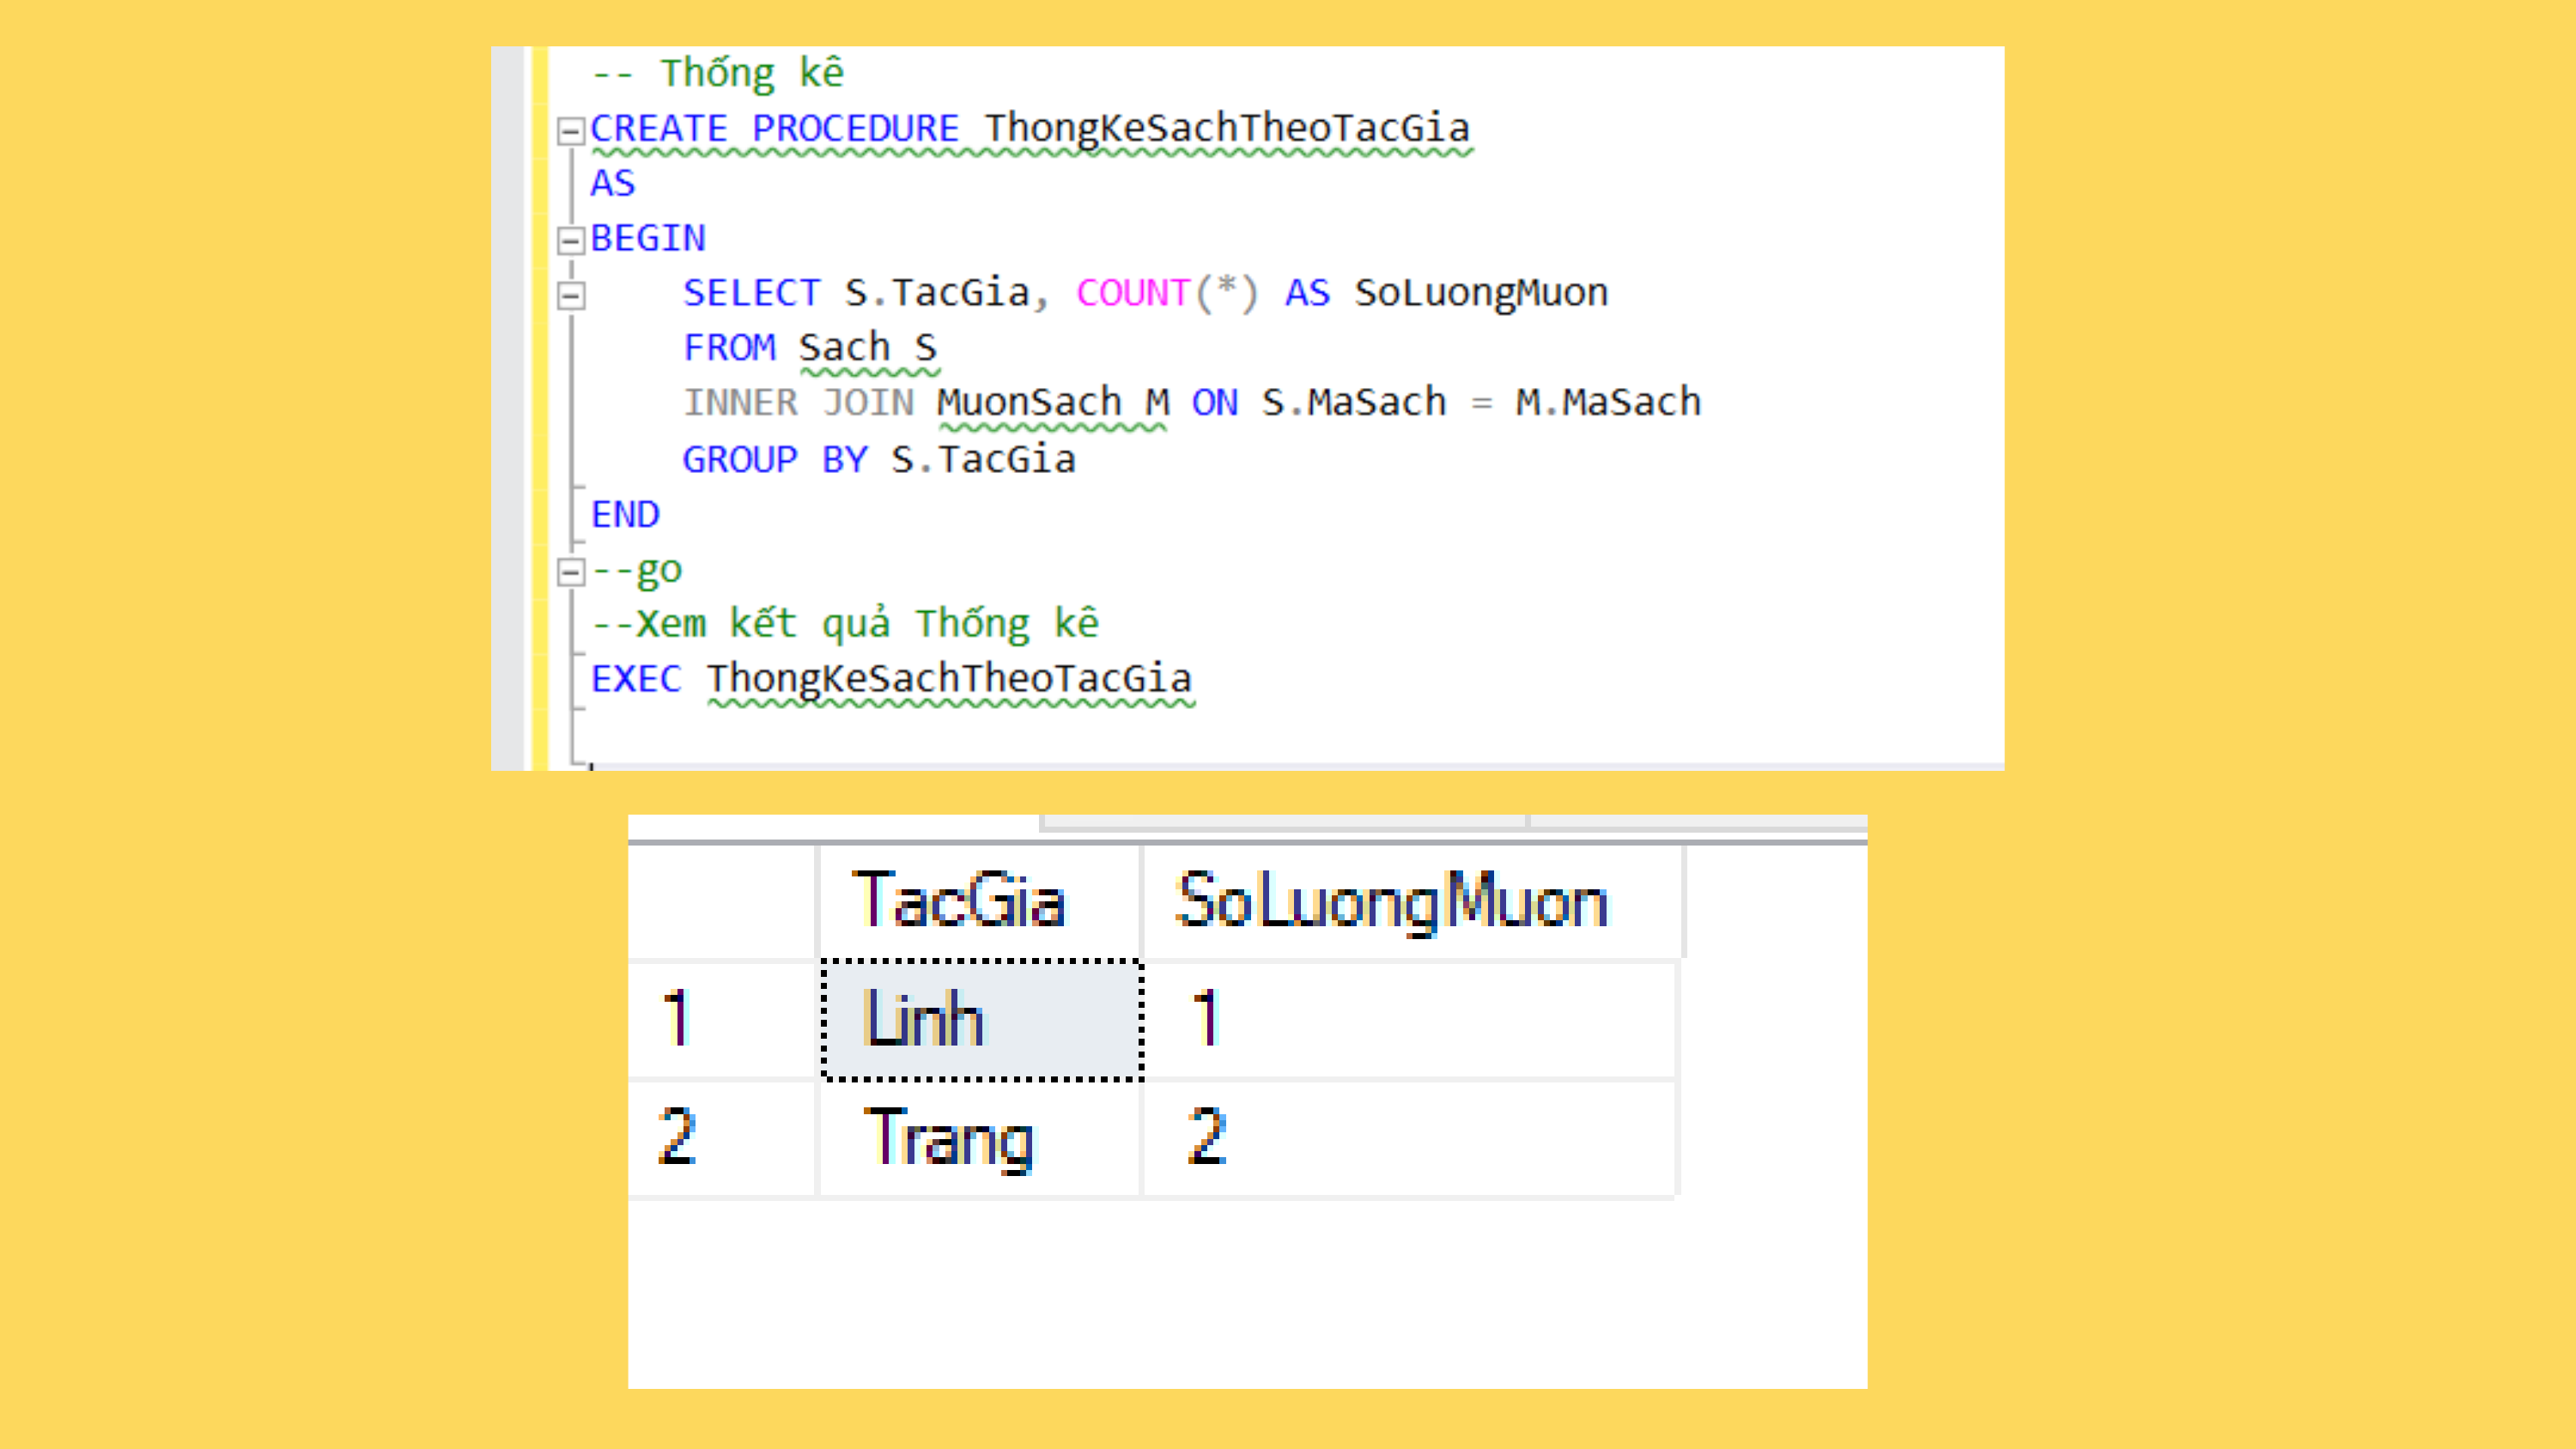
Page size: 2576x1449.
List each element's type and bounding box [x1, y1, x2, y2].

text_box [491, 46, 2005, 772]
text_box [628, 815, 1868, 1389]
